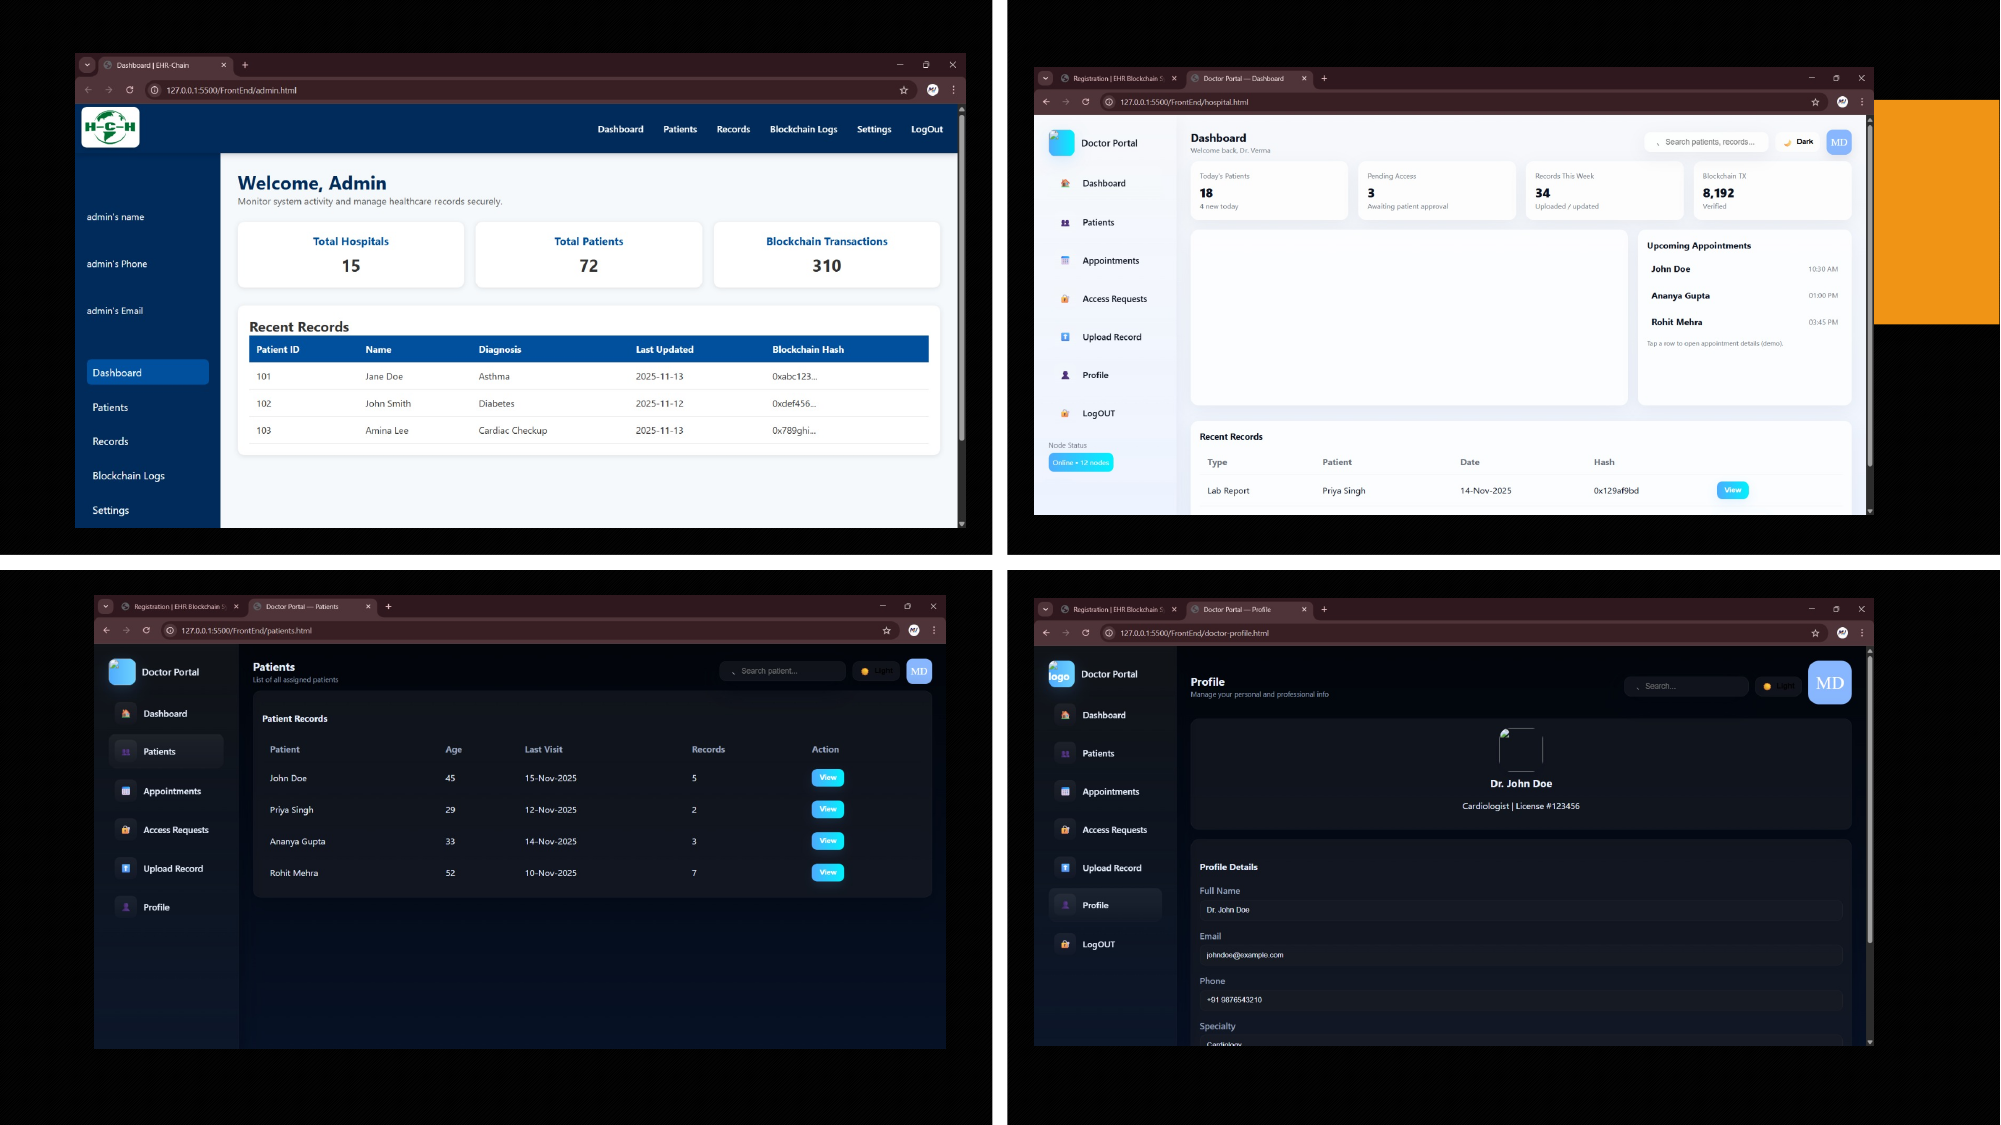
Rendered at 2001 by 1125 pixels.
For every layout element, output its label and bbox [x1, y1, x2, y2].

text_box [991, 0, 1008, 554]
picture [94, 595, 946, 1049]
text_box [994, 554, 2000, 571]
picture [1034, 67, 2000, 515]
text_box [0, 554, 994, 571]
text_box [991, 571, 1008, 1125]
picture [74, 53, 966, 529]
picture [1034, 598, 1874, 1046]
